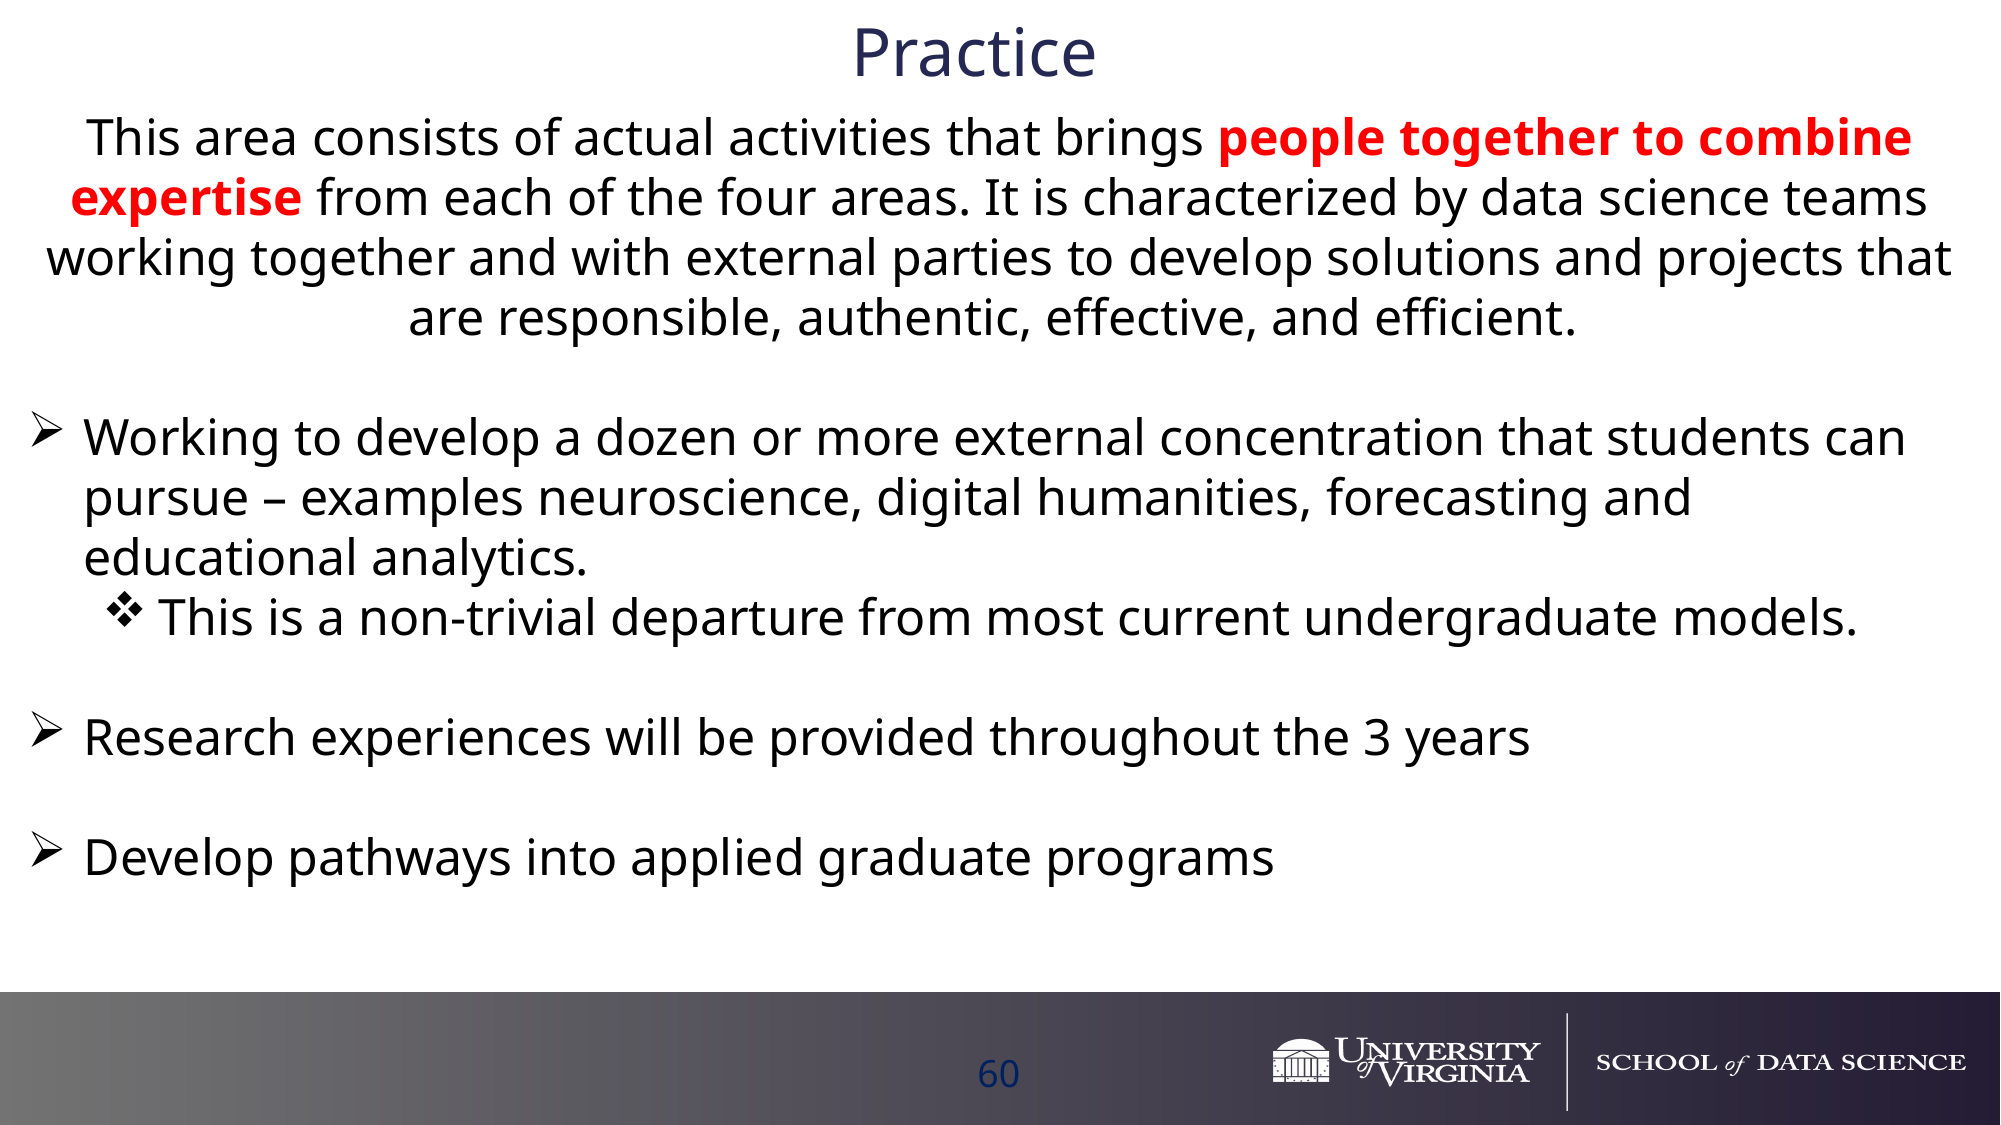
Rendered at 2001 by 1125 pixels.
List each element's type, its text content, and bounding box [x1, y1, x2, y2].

text_box This area consists of actual activities that brings people together to combine expertise from each of the four areas. It is characterized by data science teams working together and with external parties to develop solutions and projects that are responsible, authentic, effective, and efficient. Working to develop a dozen or more external concentration that students can pursue – examples neuroscience, digital humanities, forecasting and educational analytics. This is a non-trivial departure from most current undergraduate models. Research experiences will be provided throughout the 3 years Develop pathways into applied graduate programs [12, 98, 1988, 953]
text_box Practice [287, 2, 1663, 97]
picture [1273, 1013, 1966, 1111]
